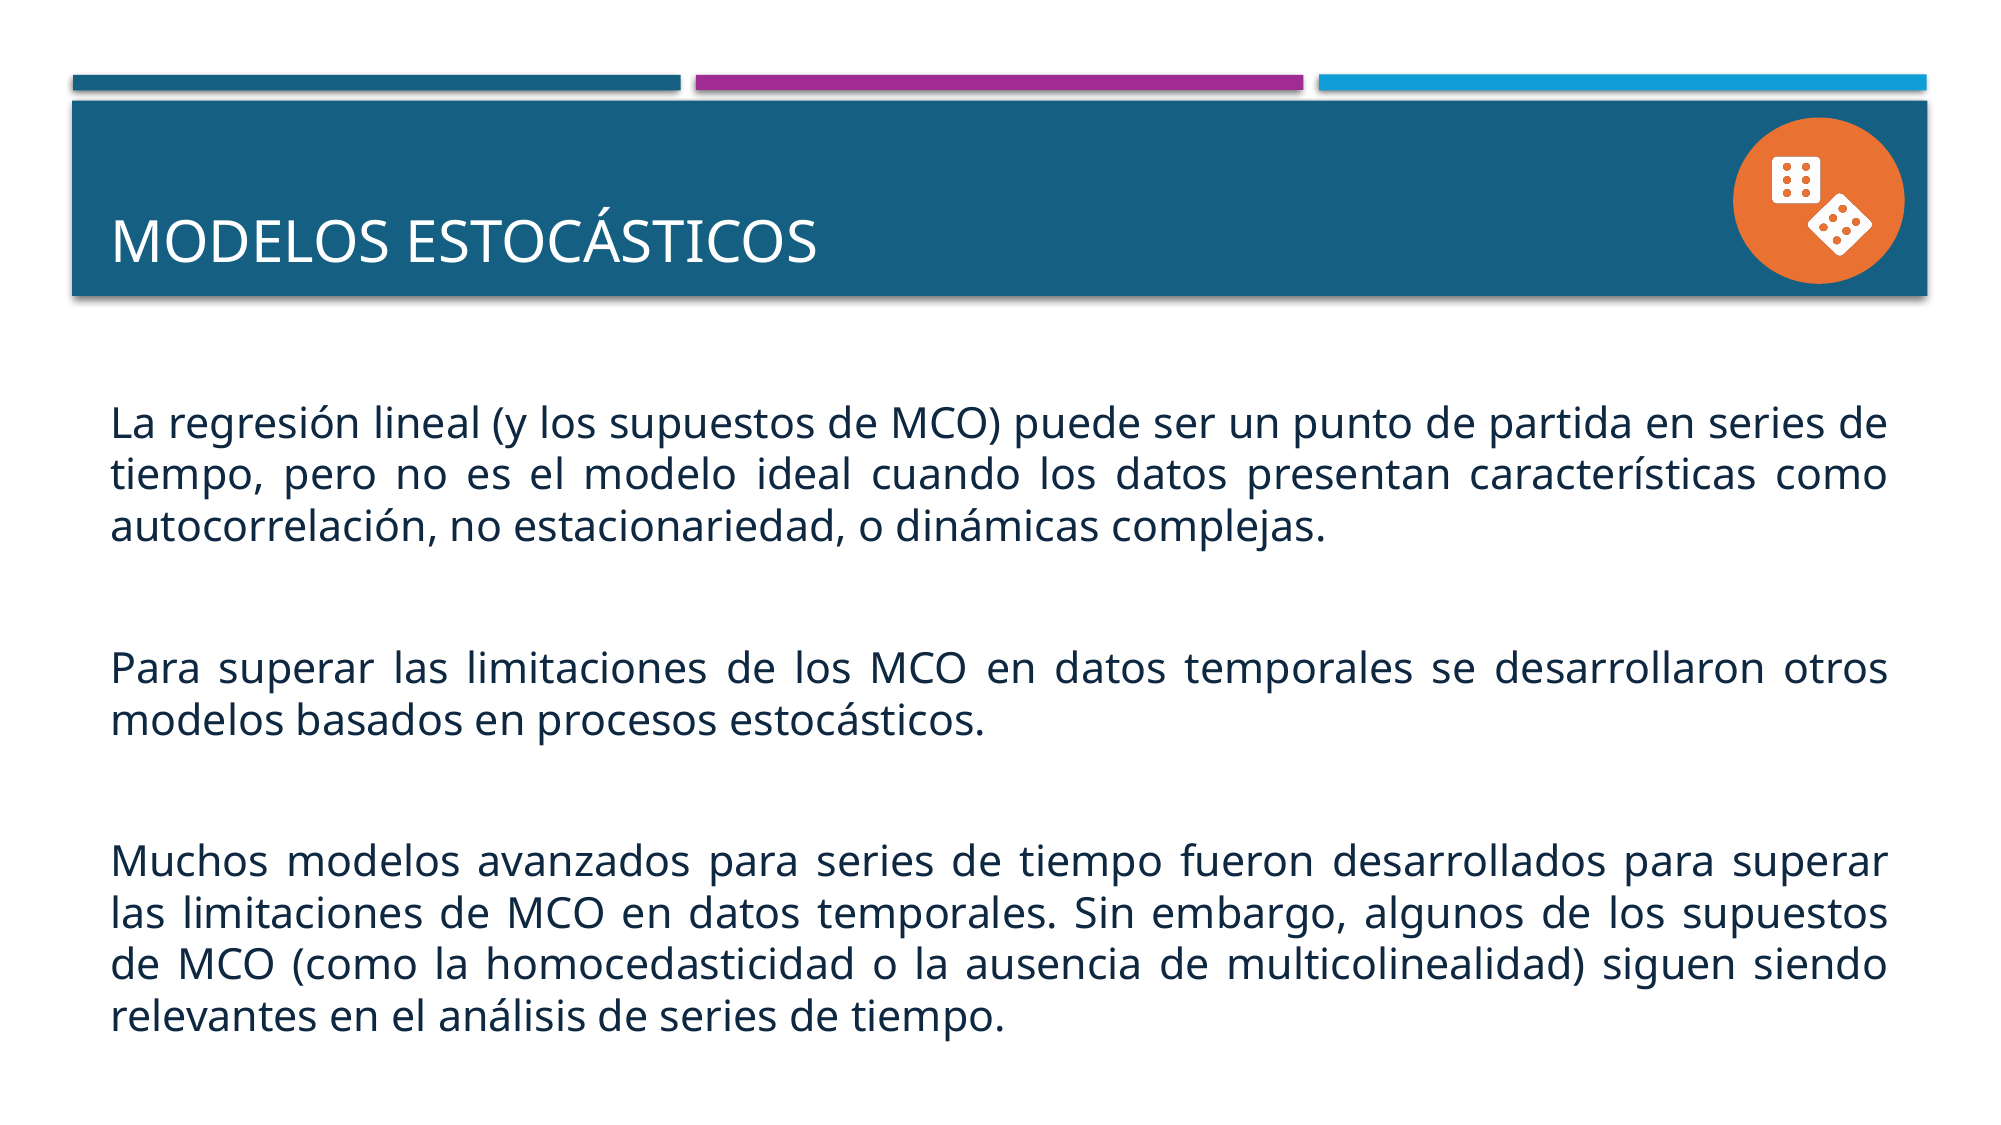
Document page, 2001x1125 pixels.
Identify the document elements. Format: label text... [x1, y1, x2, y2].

list La regresión lineal (y los supuestos de MCO) puede ser un punto de partida en series de tiempo, pero no es el modelo ideal cuando los datos presentan características como autocorrelación, no estacionariedad, o dinámicas complejas. Para superar las limitaciones de los MCO en datos temporales se desarrollaron otros modelos basados en procesos estocásticos. Muchos modelos avanzados para series de tiempo fueron desarrollados para superar las limitaciones de MCO en datos temporales. Sin embargo, algunos de los supuestos de MCO (como la homocedasticidad o la ausencia de multicolinealidad) siguen siendo relevantes en el análisis de series de tiempo. [95, 388, 1905, 1048]
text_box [1732, 116, 1906, 285]
title MODELOS ESTOCÁSTICOS [95, 115, 1734, 282]
